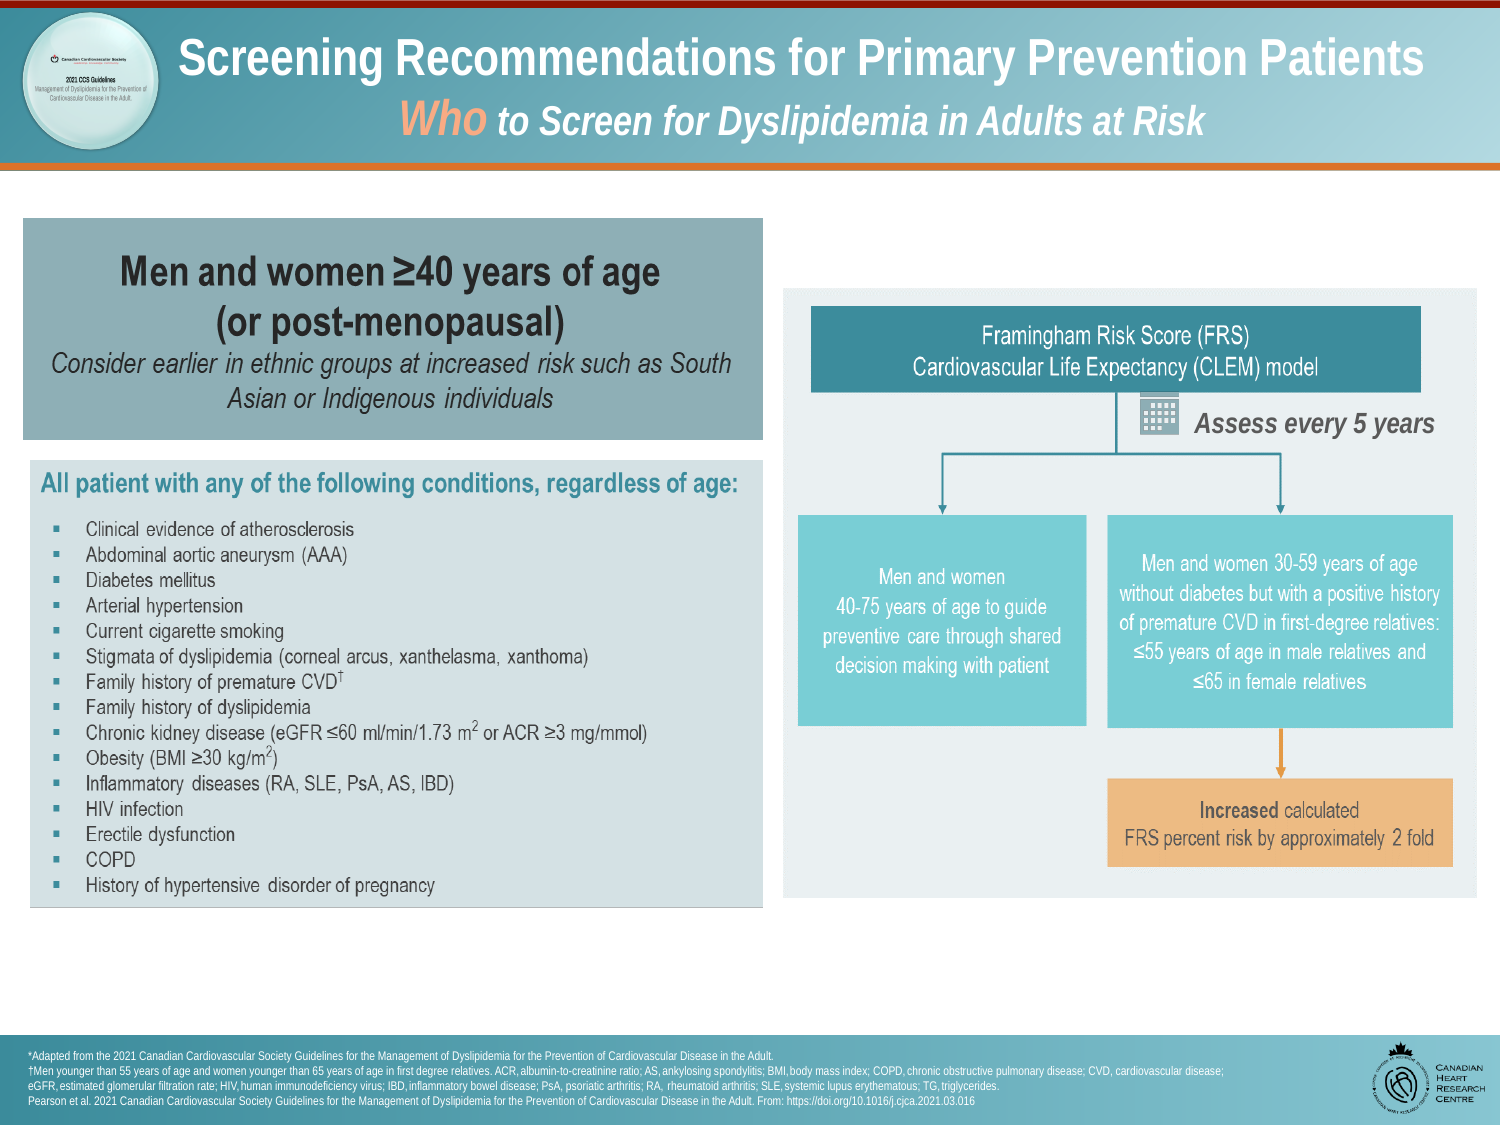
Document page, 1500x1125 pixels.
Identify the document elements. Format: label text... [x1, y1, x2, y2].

text_box [0, 162, 1500, 171]
text_box *Adapted from the 2021 Canadian Cardiovascular Society Guidelines for the Management of Dyslipidemia for the Prevention of Cardiovascular Disease in the Adult. †Men younger than 55 years of age and women younger than 65 years of age in first degree relatives. ACR, albumin-to-creatinine ratio; AS, ankylosing spondylitis; BMI, body mass index; COPD, chronic obstructive pulmonary disease; CVD, cardiovascular disease; eGFR, estimated glomerular filtration rate; HIV, human immunodeficiency virus; IBD, inflammatory bowel disease; PsA, psoriatic arthritis; RA, rheumatoid arthritis; SLE, systemic lupus erythematous; TG, triglycerides. Pearson et al. 2021 Canadian Cardiovascular Society Guidelines for the Management of Dyslipidemia for the Prevention of Cardiovascular Disease in the Adult. From: https://doi.org/10.1016/j.cjca.2021.03.016 [13, 1040, 1312, 1116]
picture [23, 456, 763, 910]
text_box [0, 1034, 1500, 1125]
text_box [0, 9, 1500, 162]
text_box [783, 288, 1477, 898]
picture [17, 8, 164, 155]
text_box [0, 0, 1500, 9]
text_box Screening Recommendations for Primary Prevention Patients Who to Screen for Dyslipidemia in Adults at Risk [164, 15, 1500, 153]
picture [23, 216, 763, 440]
picture [1370, 1041, 1487, 1116]
